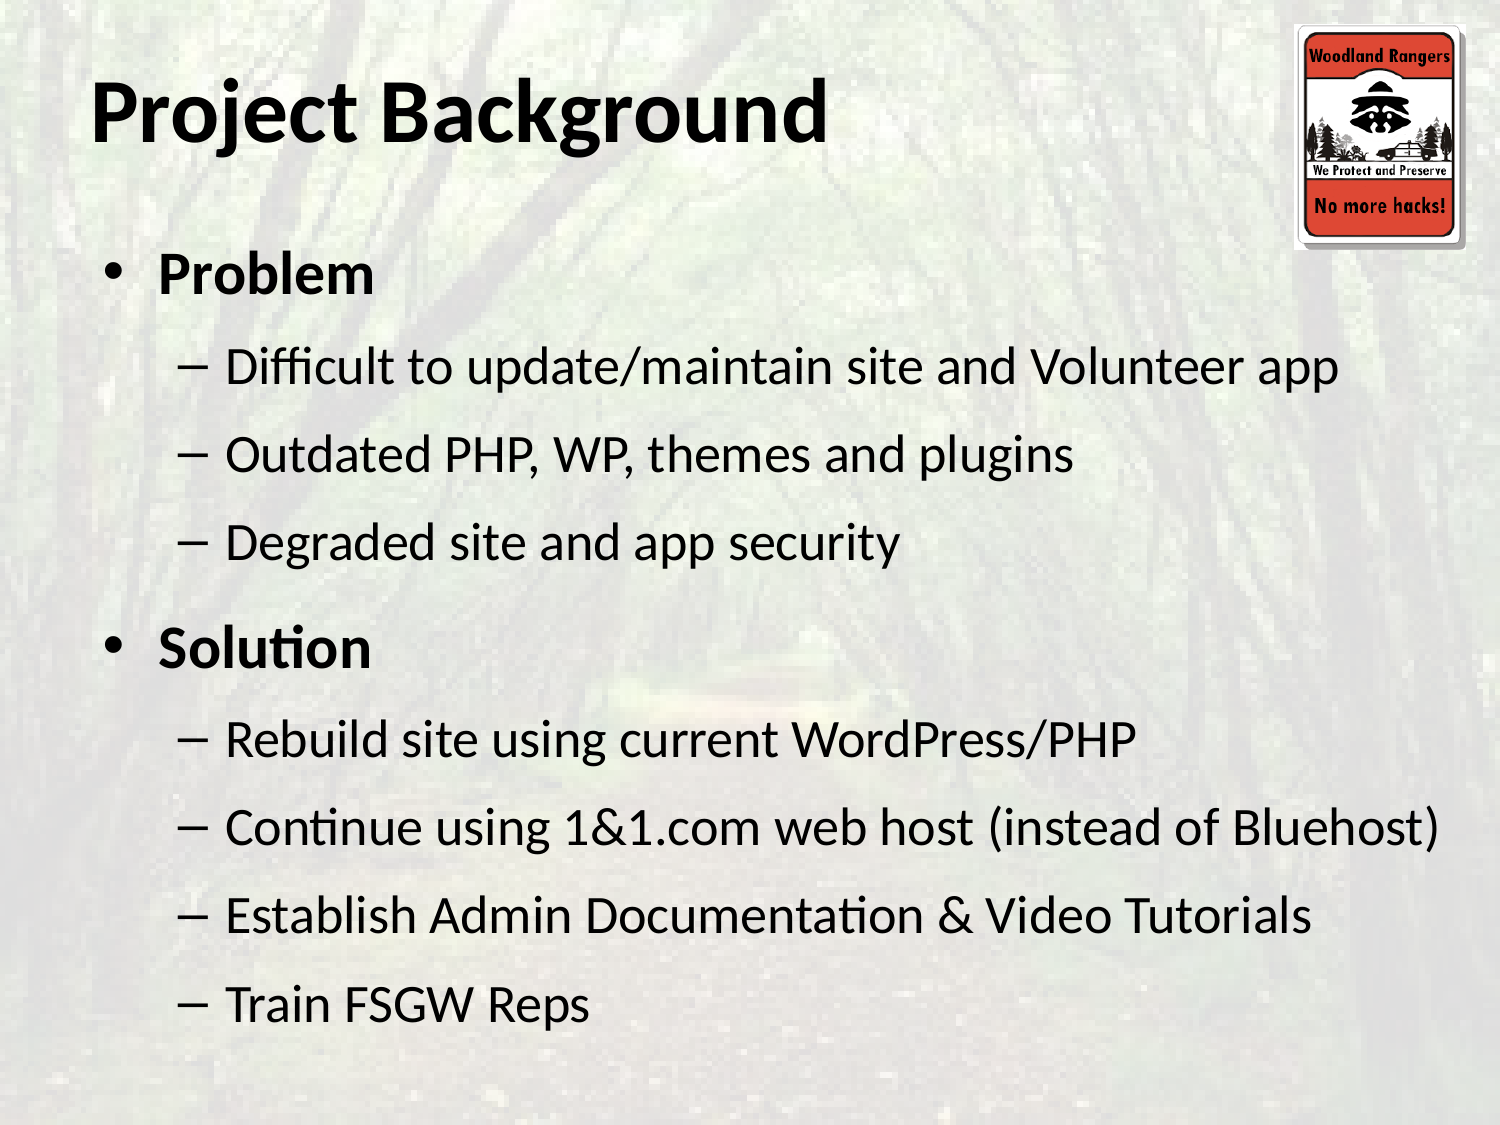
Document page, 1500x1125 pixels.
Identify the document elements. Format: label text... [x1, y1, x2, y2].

title Project Background [75, 12, 1350, 200]
list Problem Difficult to update/maintain site and Volunteer app Outdated PHP, WP, themes and plugins Degraded site and app security Solution Rebuild site using current WordPress/PHP Continue using 1&1.com web host (instead of Bluehost) Establish Admin Documentation & Video Tutorials Train FSGW Reps [87, 224, 1463, 1075]
picture [1294, 24, 1466, 250]
